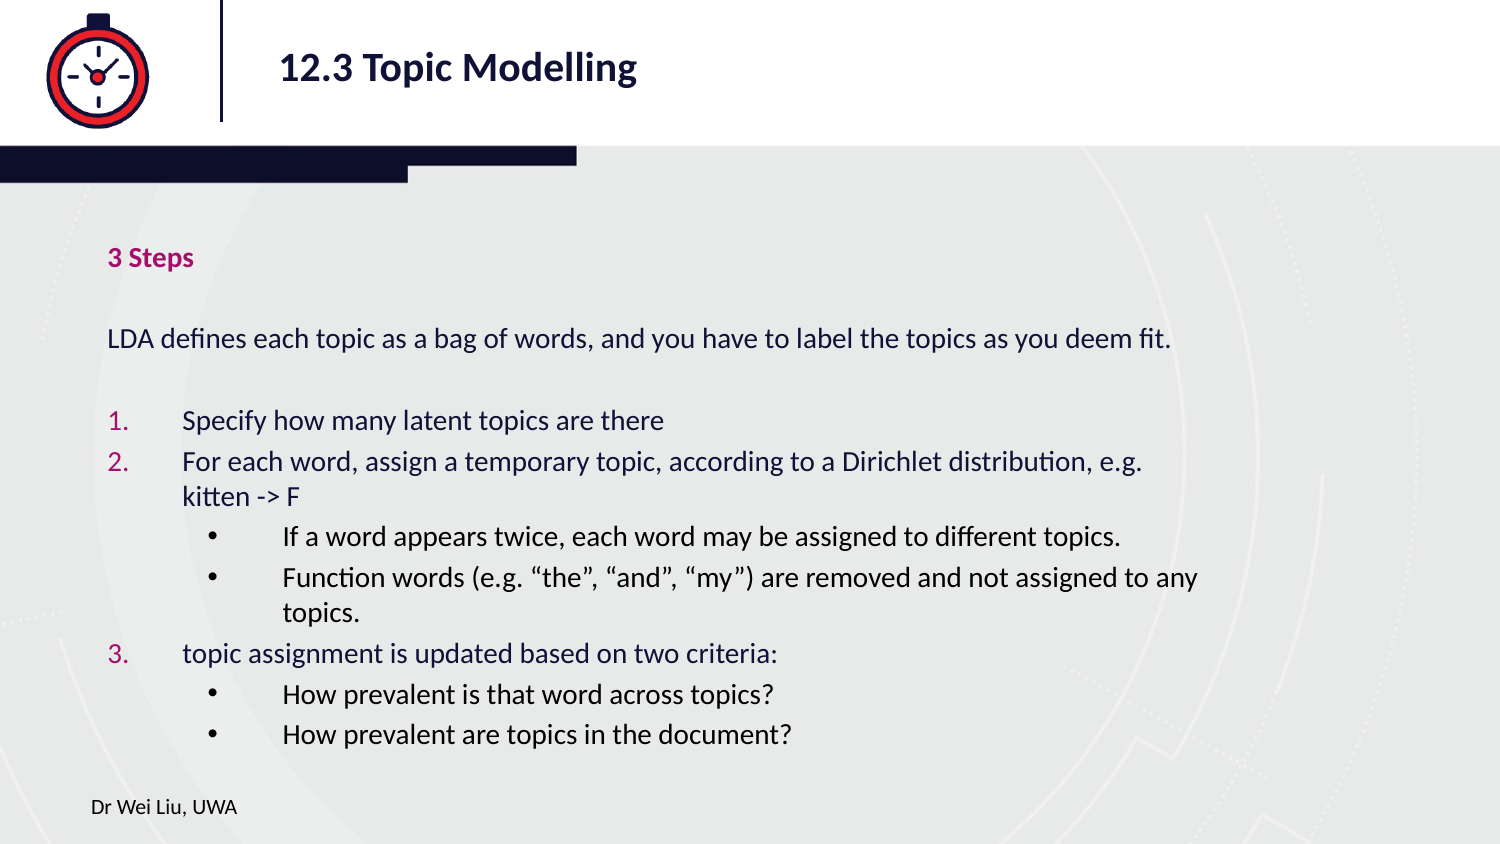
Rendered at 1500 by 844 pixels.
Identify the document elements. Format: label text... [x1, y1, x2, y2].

list 12.3 Topic Modelling [263, 32, 1404, 106]
list Dr Wei Liu, UWA [76, 784, 1217, 821]
text_box 3 Steps LDA defines each topic as a bag of words, and you have to label the topics as you deem fit. Specify how many latent topics are there For each word, assign a temporary topic, according to a Dirichlet distribution, e.g. kitten -> F If a word appears twice, each word may be assigned to different topics. Function words (e.g. “the”, “and”, “my”) are removed and not assigned to any topics. topic assignment is updated based on two criteria: How prevalent is that word across topics? How prevalent are topics in the document? [92, 230, 1233, 525]
picture [0, 0, 1500, 844]
